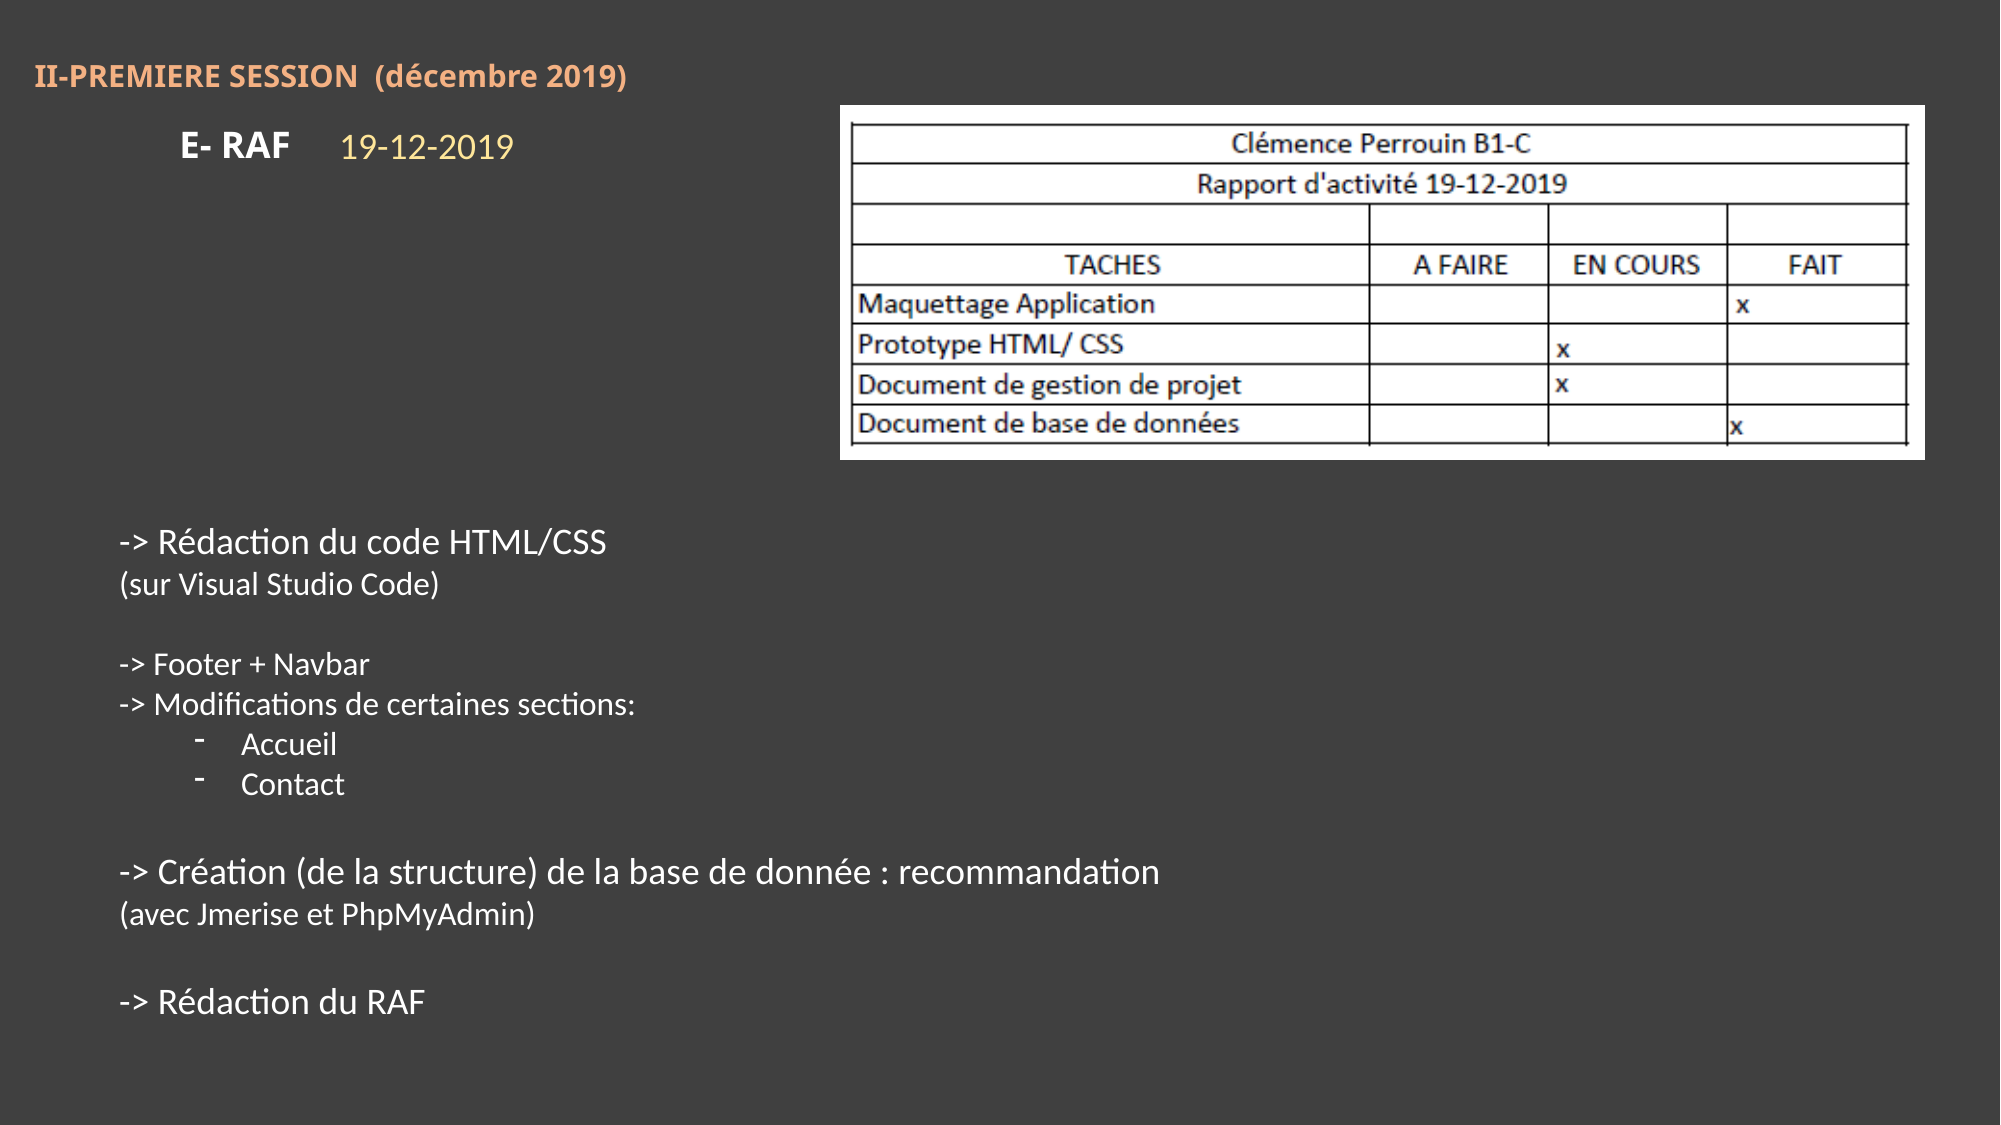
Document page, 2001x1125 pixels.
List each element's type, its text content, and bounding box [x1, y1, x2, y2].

text_box -> Rédaction du code HTML/CSS (sur Visual Studio Code) -> Footer + Navbar -> Modifications de certaines sections: Accueil Contact -> Création (de la structure) de la base de donnée : recommandation (avec Jmerise et PhpMyAdmin) -> Rédaction du RAF [104, 510, 1383, 1030]
text_box II-PREMIERE SESSION (décembre 2019) [16, 31, 645, 102]
text_box E- RAF [74, 119, 324, 174]
picture [840, 105, 1925, 460]
text_box 19-12-2019 [324, 114, 530, 175]
